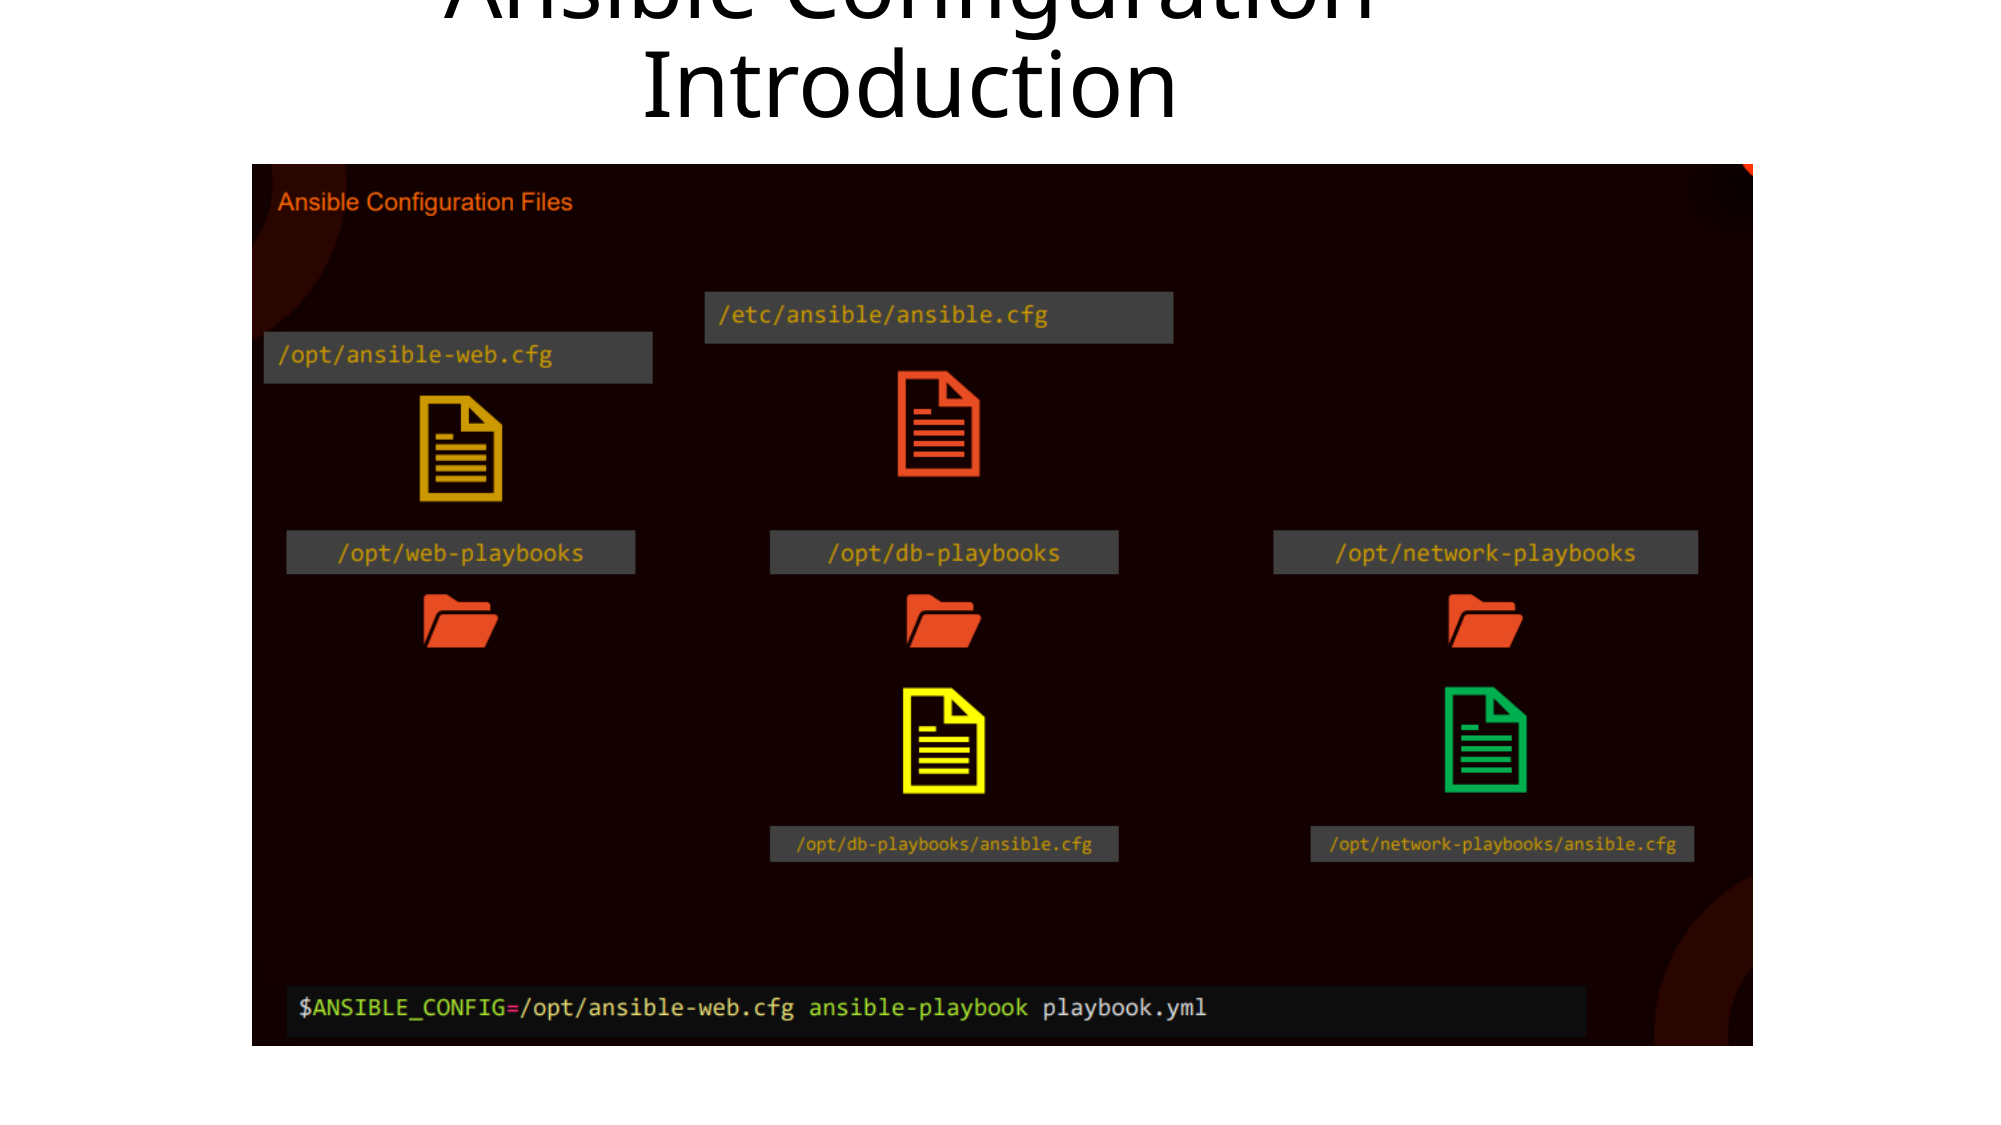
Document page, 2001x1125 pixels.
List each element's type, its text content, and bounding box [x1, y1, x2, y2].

picture [251, 164, 1753, 1047]
title Ansible Configuration Introduction [161, 26, 1662, 146]
